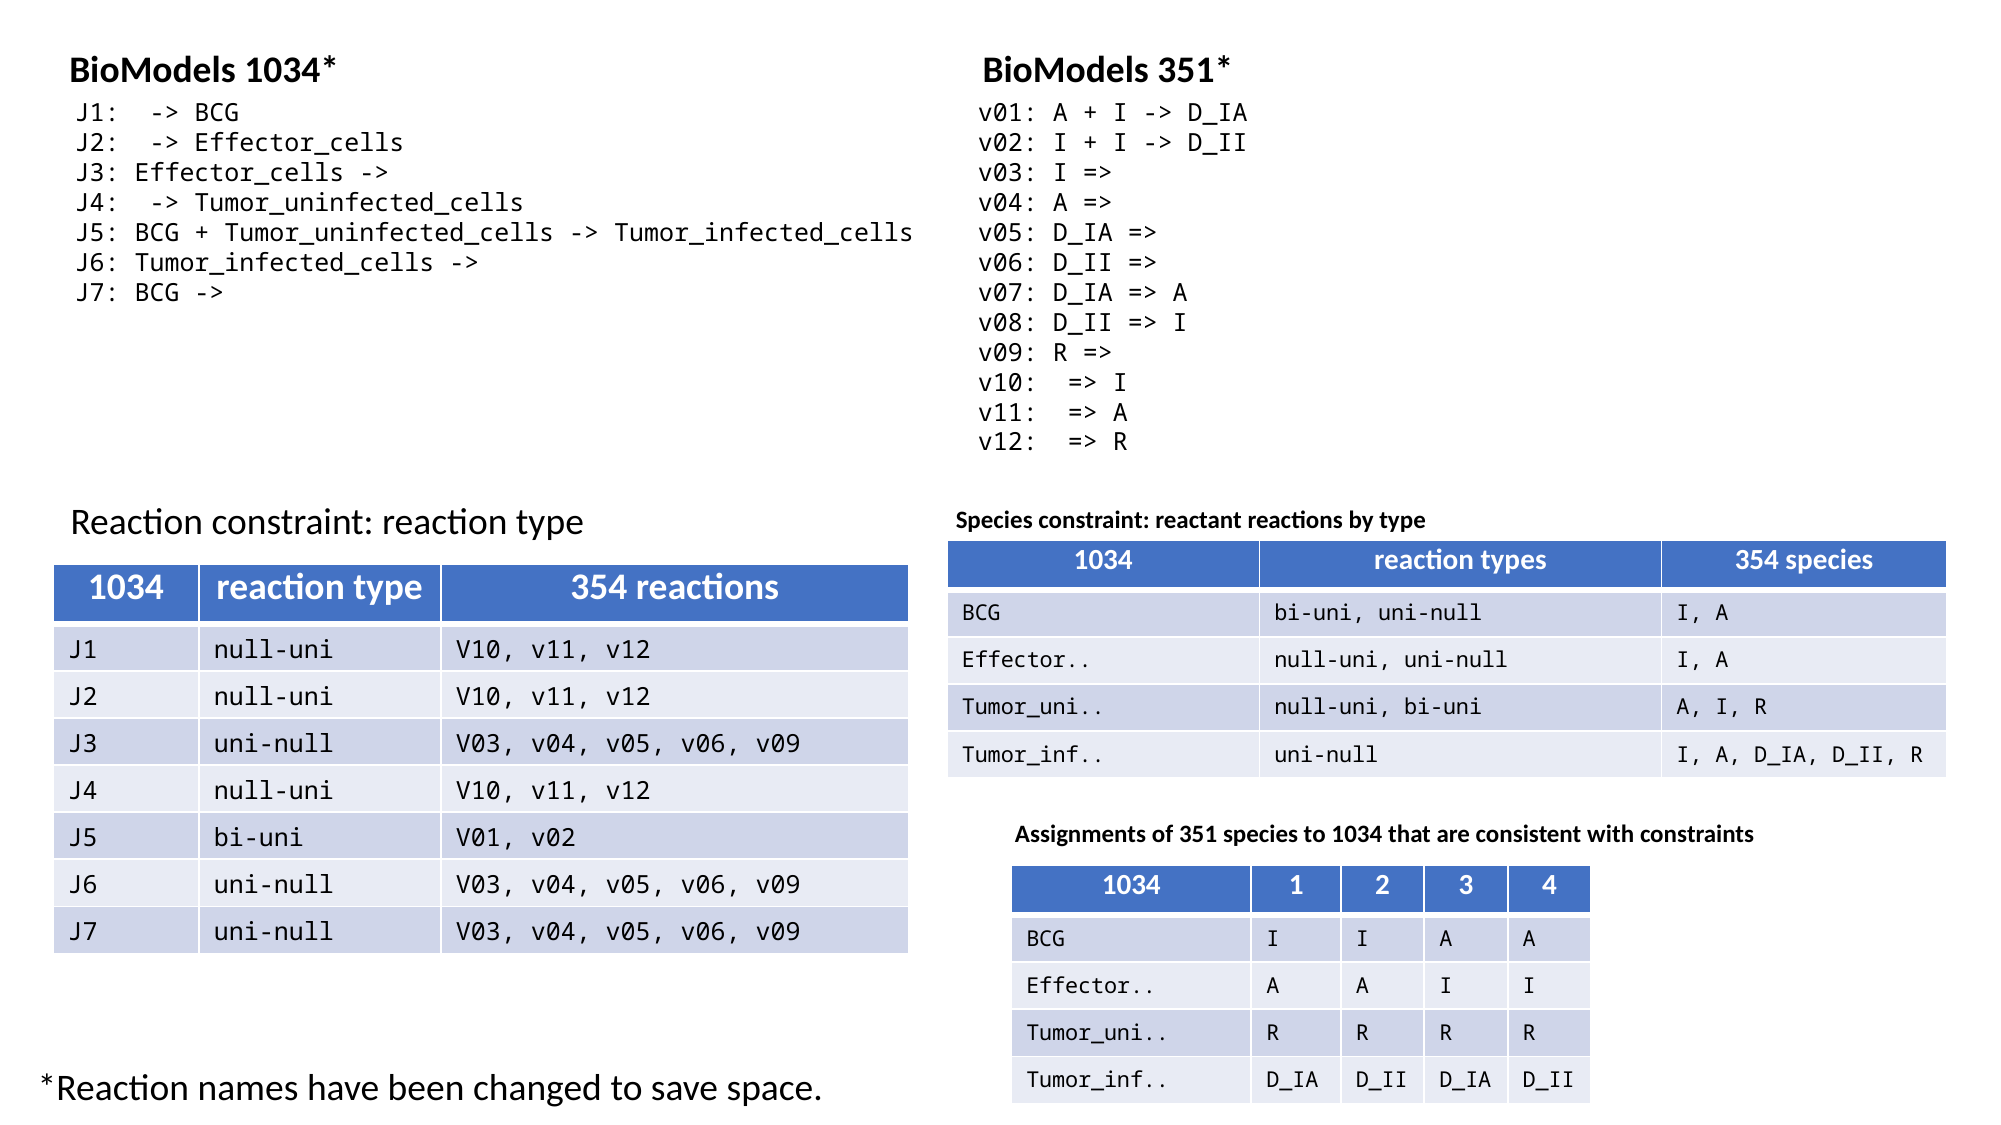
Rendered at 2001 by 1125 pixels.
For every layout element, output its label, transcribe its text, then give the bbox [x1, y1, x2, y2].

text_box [52, 37, 937, 317]
table_cell J1 [54, 627, 198, 670]
table_cell R [1509, 1010, 1590, 1056]
table_cell V10, v11, v12 [442, 766, 908, 811]
table_header 1034 [948, 541, 1259, 587]
table_cell I, A, D_IA, D_II, R [1662, 732, 1946, 777]
table_cell J4 [54, 766, 198, 811]
table_cell Tumor_inf.. [948, 732, 1259, 777]
table_cell V03, v04, v05, v06, v09 [442, 860, 908, 906]
table_header 2 [1342, 866, 1423, 912]
table_cell null-uni, bi-uni [1260, 685, 1661, 730]
table_cell R [1425, 1010, 1507, 1056]
text_box Assignments of 351 species to 1034 that are consistent with constraints [1000, 810, 1771, 856]
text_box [963, 37, 1542, 499]
table_cell D_IA [1425, 1057, 1507, 1103]
table_cell J6 [54, 860, 198, 906]
table_cell Effector.. [1012, 963, 1250, 1008]
table_cell Tumor_uni.. [948, 685, 1259, 730]
table_cell Tumor_inf.. [1012, 1057, 1250, 1103]
table_cell J3 [54, 719, 198, 764]
table_cell I, A [1662, 638, 1946, 683]
table_cell BCG [1012, 918, 1250, 961]
table_header reaction types [1260, 541, 1661, 587]
table_cell null-uni, uni-null [1260, 638, 1661, 683]
table_header 354 species [1662, 541, 1946, 587]
table_cell bi-uni, uni-null [1260, 593, 1661, 636]
table_cell R [1342, 1010, 1423, 1056]
table_cell I, A [1662, 593, 1946, 636]
table_cell null-uni [200, 627, 440, 670]
table_cell bi-uni [200, 813, 440, 858]
table_cell D_II [1509, 1057, 1590, 1103]
table_header 1034 [1012, 866, 1250, 912]
table_cell I [1509, 963, 1590, 1008]
table_cell V01, v02 [442, 813, 908, 858]
table_cell BCG [948, 593, 1259, 636]
table_cell V03, v04, v05, v06, v09 [442, 907, 908, 953]
table_cell A [1509, 918, 1590, 961]
table_cell null-uni [200, 672, 440, 717]
text_box Reaction constraint: reaction type [55, 489, 600, 550]
table_cell Effector.. [948, 638, 1259, 683]
table_cell uni-null [200, 860, 440, 906]
table_cell A [1425, 918, 1507, 961]
text_box Species constraint: reactant reactions by type [940, 496, 1442, 541]
table_header 1034 [54, 565, 198, 621]
text_box *Reaction names have been changed to save space. [22, 1055, 839, 1116]
table_cell V10, v11, v12 [442, 672, 908, 717]
table_cell A [1342, 963, 1423, 1008]
table_cell D_II [1342, 1057, 1423, 1103]
table_header 1 [1252, 866, 1340, 912]
table_cell null-uni [200, 766, 440, 811]
table_cell Tumor_uni.. [1012, 1010, 1250, 1056]
table_cell uni-null [200, 907, 440, 953]
table_cell R [1252, 1010, 1340, 1056]
table_cell uni-null [200, 719, 440, 764]
table_cell V03, v04, v05, v06, v09 [442, 719, 908, 764]
table_cell uni-null [1260, 732, 1661, 777]
table_cell J5 [54, 813, 198, 858]
table_cell V10, v11, v12 [442, 627, 908, 670]
table_cell D_IA [1252, 1057, 1340, 1103]
table_cell J2 [54, 672, 198, 717]
table_header 3 [1425, 866, 1507, 912]
table_cell I [1342, 918, 1423, 961]
table_cell I [1425, 963, 1507, 1008]
table_header reaction type [200, 565, 440, 621]
table_cell J7 [54, 907, 198, 953]
table_header 354 reactions [442, 565, 908, 621]
table_cell A, I, R [1662, 685, 1946, 730]
table_cell A [1252, 963, 1340, 1008]
table_header 4 [1509, 866, 1590, 912]
table_cell I [1252, 918, 1340, 961]
